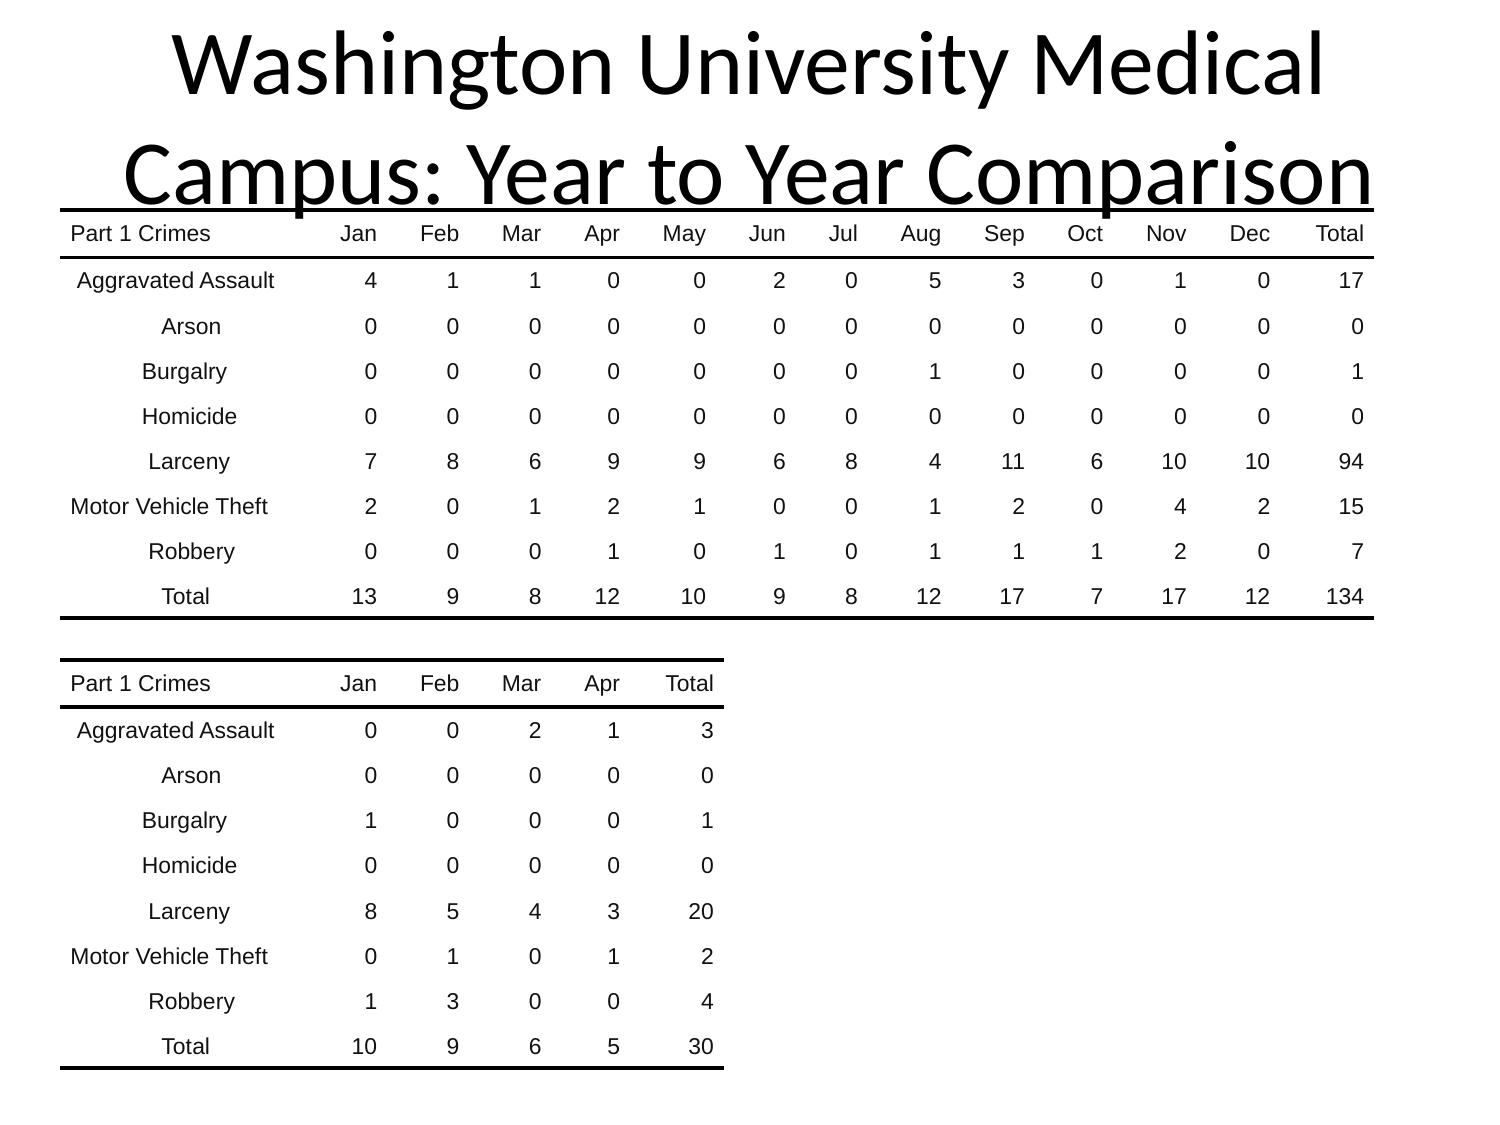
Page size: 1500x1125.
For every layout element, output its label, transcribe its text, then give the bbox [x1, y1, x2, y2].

table_cell 10 [308, 1025, 388, 1066]
table_cell 0 [470, 845, 552, 887]
table_cell 0 [1114, 305, 1197, 348]
table_cell 0 [1035, 485, 1114, 528]
table_cell 1 [868, 528, 952, 575]
table_cell 1 [868, 485, 952, 528]
table_cell 9 [630, 438, 717, 485]
table_cell 8 [470, 575, 552, 616]
table_cell 2 [552, 485, 630, 528]
table_cell 0 [796, 259, 868, 305]
table_cell 7 [308, 438, 388, 485]
table_header Nov [1114, 212, 1197, 256]
table_cell Larceny [60, 438, 308, 485]
table_cell 0 [470, 935, 552, 978]
table_cell 1 [388, 259, 470, 305]
table_cell 5 [388, 887, 470, 935]
table_cell 1 [470, 259, 552, 305]
table_cell 4 [1114, 485, 1197, 528]
table_cell 10 [1114, 438, 1197, 485]
table_cell 0 [470, 348, 552, 395]
table_cell Arson [60, 305, 308, 348]
table_cell 5 [552, 1025, 630, 1066]
table_header Oct [1035, 212, 1114, 256]
table_cell 0 [388, 845, 470, 887]
table_cell 2 [630, 935, 724, 978]
table_cell 0 [630, 348, 717, 395]
table_header Jun [717, 212, 796, 256]
table_cell 10 [630, 575, 717, 616]
table_cell 0 [388, 528, 470, 575]
table_cell 94 [1281, 438, 1374, 485]
table_cell 0 [1281, 305, 1374, 348]
table_cell 9 [388, 575, 470, 616]
table_header Feb [388, 212, 470, 256]
table_cell 0 [470, 305, 552, 348]
table_cell 0 [388, 485, 470, 528]
table_cell 7 [1035, 575, 1114, 616]
table_cell Aggravated Assault [60, 259, 308, 305]
table_cell 6 [470, 1025, 552, 1066]
table_cell 8 [308, 887, 388, 935]
table_cell 1 [470, 485, 552, 528]
table_cell 2 [308, 485, 388, 528]
table_cell 1 [1114, 259, 1197, 305]
table_cell 0 [388, 395, 470, 438]
table_cell 3 [552, 887, 630, 935]
table_header Part 1 Crimes [60, 212, 308, 256]
table_cell Aggravated Assault [60, 709, 308, 754]
table_cell 0 [868, 395, 952, 438]
table_cell Arson [60, 754, 308, 797]
table_cell 0 [308, 348, 388, 395]
table_cell 0 [308, 395, 388, 438]
table_cell 6 [470, 438, 552, 485]
table_cell 1 [1035, 528, 1114, 575]
table_cell 10 [1197, 438, 1281, 485]
table_cell 5 [868, 259, 952, 305]
table_cell 2 [952, 485, 1035, 528]
table_header Part 1 Crimes [60, 662, 308, 705]
table_header Apr [552, 662, 630, 705]
table_cell 0 [796, 528, 868, 575]
table_cell 1 [552, 935, 630, 978]
table_cell 0 [717, 305, 796, 348]
table_cell 12 [1197, 575, 1281, 616]
table_cell 1 [308, 978, 388, 1025]
table_cell 0 [388, 348, 470, 395]
table_cell 4 [470, 887, 552, 935]
table_cell 0 [1197, 395, 1281, 438]
table_header Dec [1197, 212, 1281, 256]
table_cell 0 [1035, 305, 1114, 348]
table_cell 0 [717, 395, 796, 438]
table_cell 8 [796, 438, 868, 485]
table_cell 8 [796, 575, 868, 616]
table_cell 0 [1197, 348, 1281, 395]
table_cell 2 [1114, 528, 1197, 575]
table_cell 0 [552, 259, 630, 305]
table_header Jul [796, 212, 868, 256]
table_cell 0 [630, 754, 724, 797]
table_cell 0 [470, 754, 552, 797]
table_cell Robbery [60, 528, 308, 575]
table_cell 0 [308, 845, 388, 887]
table_cell 0 [952, 395, 1035, 438]
table_cell Total [60, 1025, 308, 1066]
table_cell 0 [1197, 305, 1281, 348]
table_cell Burgalry [60, 348, 308, 395]
table_cell 0 [308, 754, 388, 797]
table_cell 0 [796, 348, 868, 395]
table_cell 2 [1197, 485, 1281, 528]
table_cell 6 [717, 438, 796, 485]
table_cell 1 [388, 935, 470, 978]
table_cell 7 [1281, 528, 1374, 575]
table_cell 30 [630, 1025, 724, 1066]
table_cell 3 [388, 978, 470, 1025]
table_cell 1 [552, 528, 630, 575]
table_header Feb [388, 662, 470, 705]
table_cell 0 [552, 754, 630, 797]
table_cell 1 [630, 797, 724, 845]
title Washington University Medical Campus: Year to Year Comparison [60, 60, 1440, 165]
table_cell 6 [1035, 438, 1114, 485]
table_cell Burgalry [60, 797, 308, 845]
table_cell 0 [308, 528, 388, 575]
table_cell Homicide [60, 395, 308, 438]
table_header Mar [470, 212, 552, 256]
table_cell 0 [630, 395, 717, 438]
table_cell 0 [1197, 259, 1281, 305]
table_cell 0 [552, 305, 630, 348]
table_cell 0 [1035, 348, 1114, 395]
table_cell 3 [952, 259, 1035, 305]
table_cell 9 [388, 1025, 470, 1066]
table_cell 20 [630, 887, 724, 935]
table_cell Robbery [60, 978, 308, 1025]
table_cell 0 [630, 528, 717, 575]
table_cell 0 [630, 259, 717, 305]
table_header Mar [470, 662, 552, 705]
table_cell 17 [1281, 259, 1374, 305]
table_header Aug [868, 212, 952, 256]
table_cell 0 [1197, 528, 1281, 575]
table_cell 0 [308, 305, 388, 348]
table_header Apr [552, 212, 630, 256]
table_cell 1 [717, 528, 796, 575]
table_cell 0 [1281, 395, 1374, 438]
table_cell 2 [470, 709, 552, 754]
table_cell 0 [470, 528, 552, 575]
table_cell Motor Vehicle Theft [60, 935, 308, 978]
table_cell 3 [630, 709, 724, 754]
table_cell 0 [796, 305, 868, 348]
table_cell 0 [796, 395, 868, 438]
table_cell 1 [1281, 348, 1374, 395]
table_cell 12 [552, 575, 630, 616]
table_cell 0 [952, 348, 1035, 395]
table_header Jan [308, 662, 388, 705]
table_cell 0 [552, 845, 630, 887]
table_cell 17 [952, 575, 1035, 616]
table_cell 1 [552, 709, 630, 754]
table_cell 0 [1035, 395, 1114, 438]
table_cell 0 [868, 305, 952, 348]
table_cell 0 [1114, 348, 1197, 395]
table_cell 9 [717, 575, 796, 616]
table_cell 0 [308, 935, 388, 978]
table_cell 0 [470, 978, 552, 1025]
table_cell 4 [308, 259, 388, 305]
table_cell 0 [630, 845, 724, 887]
table_cell 0 [717, 485, 796, 528]
table_cell 13 [308, 575, 388, 616]
table_cell 1 [630, 485, 717, 528]
table_cell 0 [1035, 259, 1114, 305]
table_cell 17 [1114, 575, 1197, 616]
table_cell 0 [630, 305, 717, 348]
table_cell Homicide [60, 845, 308, 887]
table_cell 0 [388, 709, 470, 754]
table_cell Larceny [60, 887, 308, 935]
table_cell 2 [717, 259, 796, 305]
table_header Total [1281, 212, 1374, 256]
table_cell 0 [1114, 395, 1197, 438]
table_cell 0 [470, 797, 552, 845]
table_cell 0 [388, 754, 470, 797]
table_cell Motor Vehicle Theft [60, 485, 308, 528]
table_cell 15 [1281, 485, 1374, 528]
table_header Total [630, 662, 724, 705]
table_cell 0 [552, 348, 630, 395]
table_cell 0 [796, 485, 868, 528]
table_cell 9 [552, 438, 630, 485]
table_cell 1 [308, 797, 388, 845]
table_cell 0 [388, 305, 470, 348]
table_cell 0 [308, 709, 388, 754]
table_cell 0 [952, 305, 1035, 348]
table_cell 8 [388, 438, 470, 485]
table_cell 4 [868, 438, 952, 485]
table_cell 134 [1281, 575, 1374, 616]
table_cell 1 [952, 528, 1035, 575]
table_cell 0 [552, 395, 630, 438]
table_cell Total [60, 575, 308, 616]
table_cell 0 [470, 395, 552, 438]
table_header Sep [952, 212, 1035, 256]
table_header Jan [308, 212, 388, 256]
table_cell 12 [868, 575, 952, 616]
table_cell 4 [630, 978, 724, 1025]
table_header May [630, 212, 717, 256]
table_cell 0 [388, 797, 470, 845]
table_cell 1 [868, 348, 952, 395]
table_cell 0 [717, 348, 796, 395]
table_cell 11 [952, 438, 1035, 485]
table_cell 0 [552, 978, 630, 1025]
table_cell 0 [552, 797, 630, 845]
